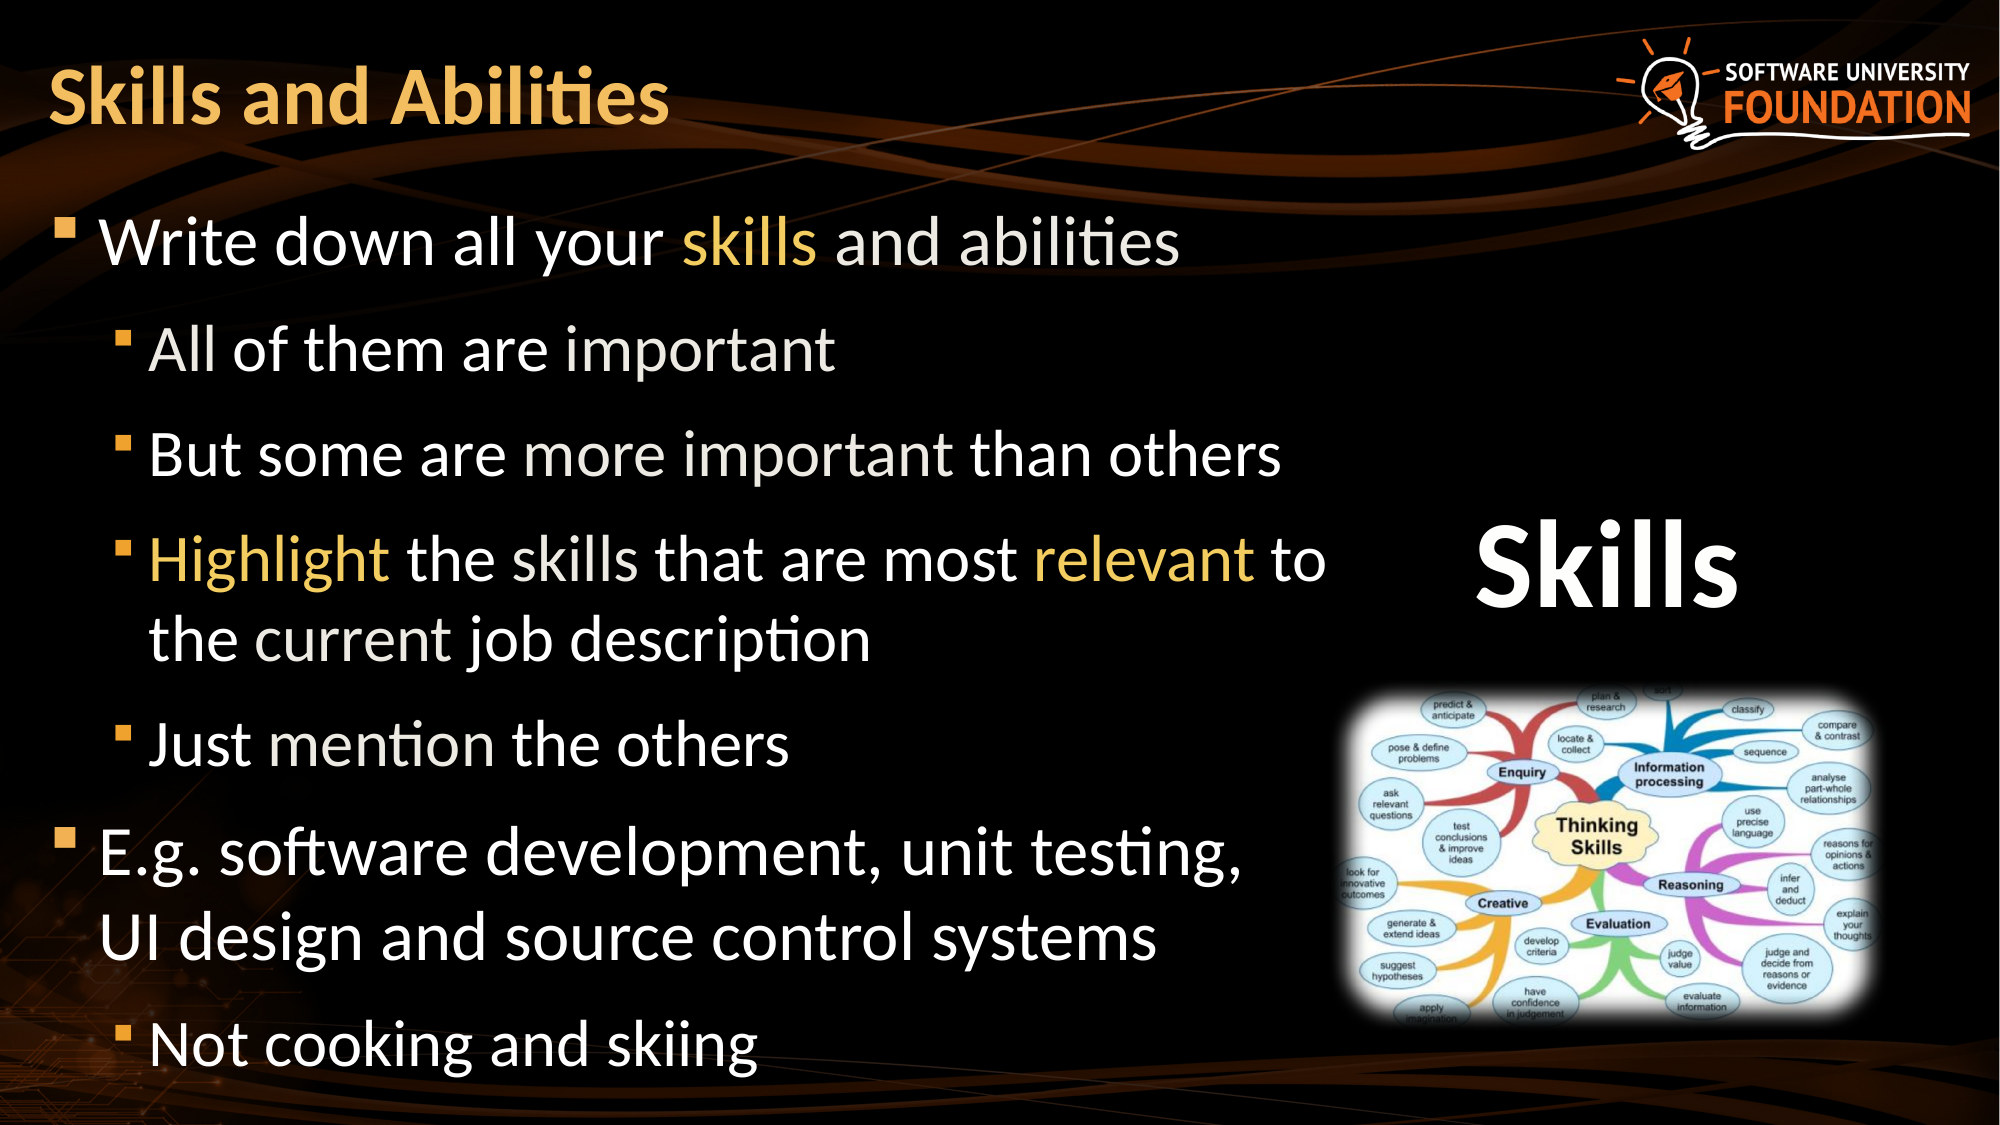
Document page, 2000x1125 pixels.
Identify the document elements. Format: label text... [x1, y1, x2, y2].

title Skills and Abilities [30, 6, 1602, 189]
picture [0, 0, 2000, 1125]
list Write down all your skills and abilities All of them are important But some are more important than others Highlight the skills that are most relevant to the current job description Just mention the others E.g. software development, unit testing, UI design and source control systems Not cooking and skiing [31, 188, 1968, 1103]
text_box Skills [1459, 474, 1756, 640]
